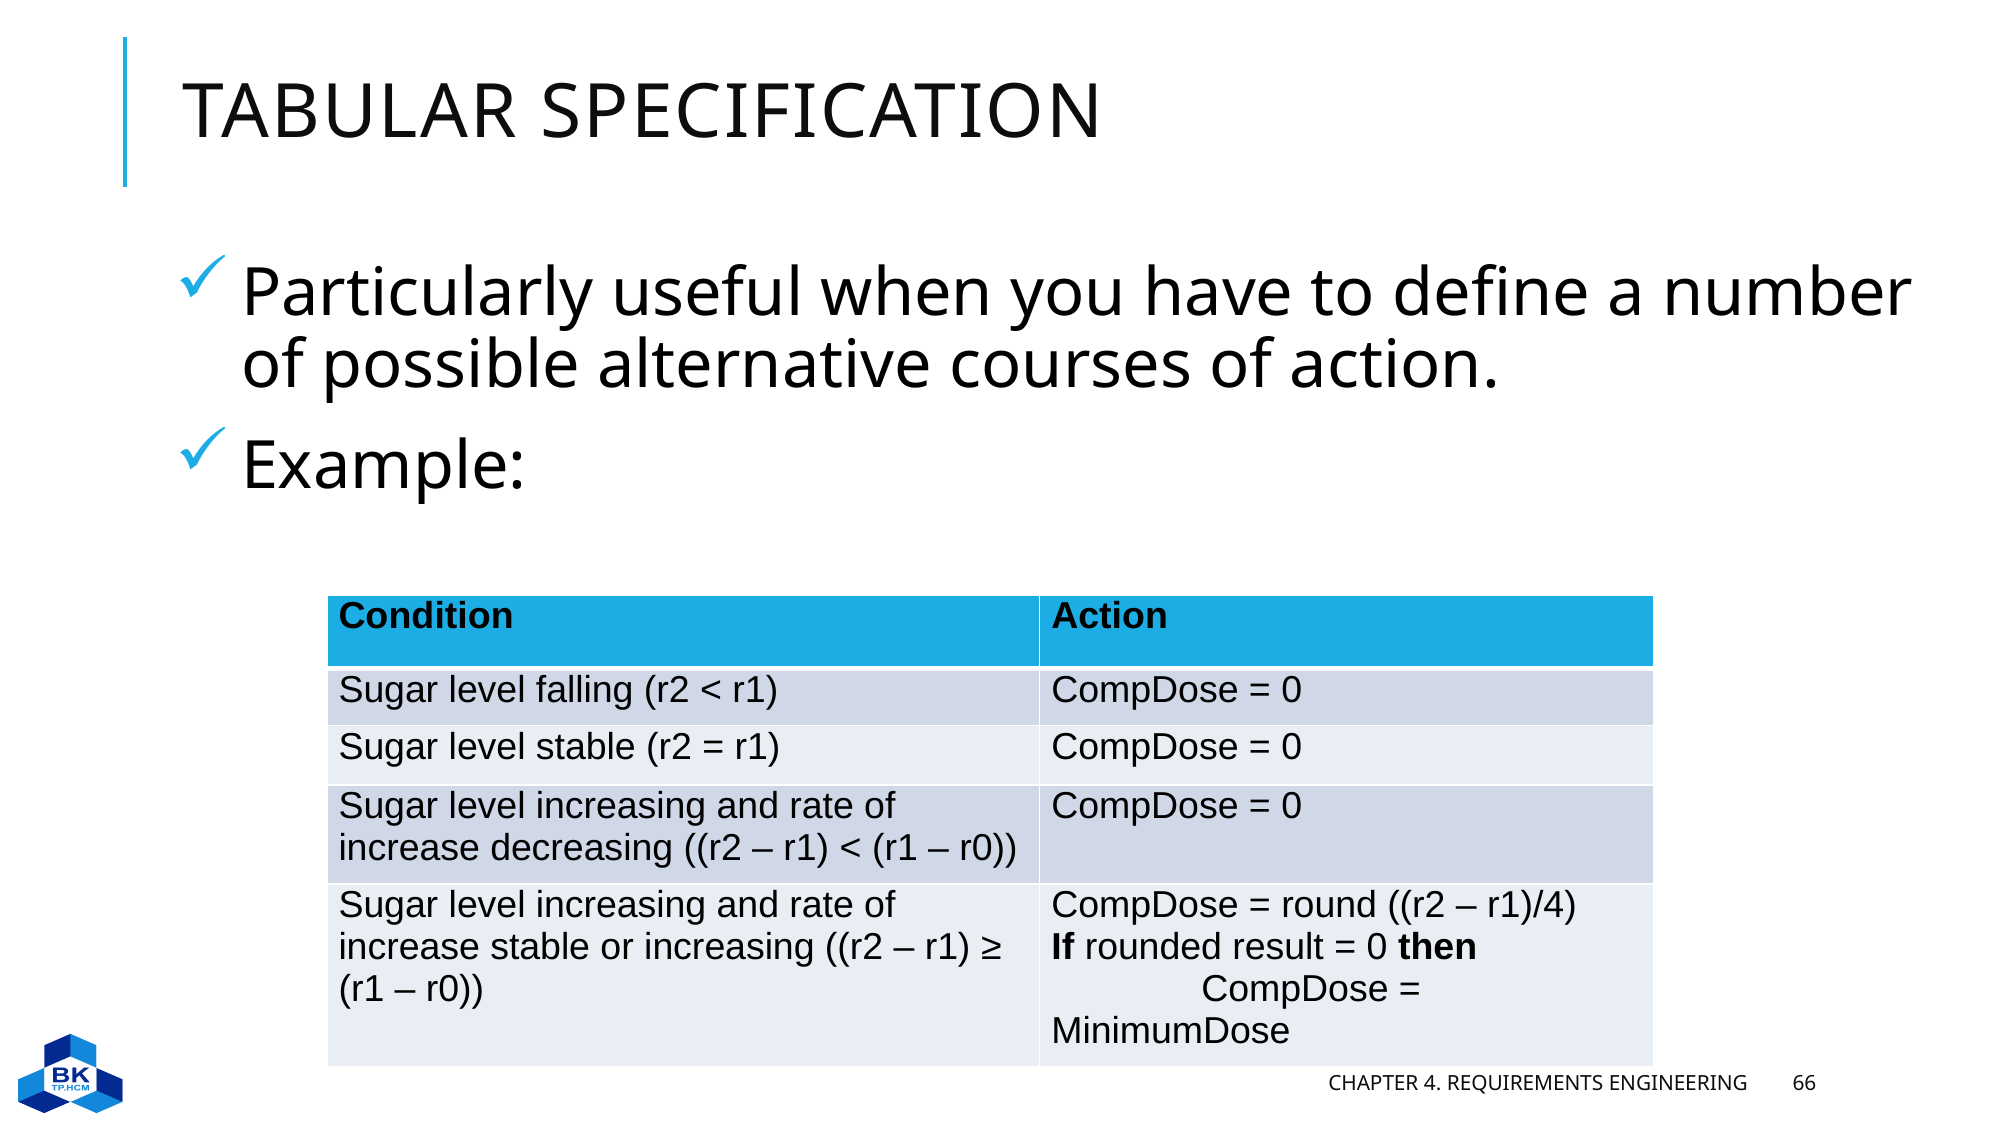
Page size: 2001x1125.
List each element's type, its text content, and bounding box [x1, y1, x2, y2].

table_cell CompDose = round ((r2 – r1)/4) If rounded result = 0 then CompDose = MinimumDose [1040, 885, 1653, 1066]
list Particularly useful when you have to define a number of possible alternative courses of action. Example: [168, 250, 1938, 1035]
table_cell CompDose = 0 [1040, 786, 1653, 883]
picture [0, 1027, 143, 1125]
table_header Condition [328, 596, 1039, 666]
table_cell Sugar level falling (r2 < r1) [328, 671, 1039, 725]
title Tabular specification [168, 15, 1938, 216]
table_cell Sugar level stable (r2 = r1) [328, 726, 1039, 784]
slide_number 66 [1777, 1061, 1938, 1107]
table_cell Sugar level increasing and rate of increase stable or increasing ((r2 – r1) ≥ (r1 – r0)) [328, 885, 1039, 1066]
footer Chapter 4. Requirements engineering [794, 1061, 1763, 1107]
table_cell CompDose = 0 [1040, 726, 1653, 784]
table_cell CompDose = 0 [1040, 671, 1653, 725]
table_header Action [1040, 596, 1653, 666]
table_cell Sugar level increasing and rate of increase decreasing ((r2 – r1) < (r1 – r0)) [328, 786, 1039, 883]
